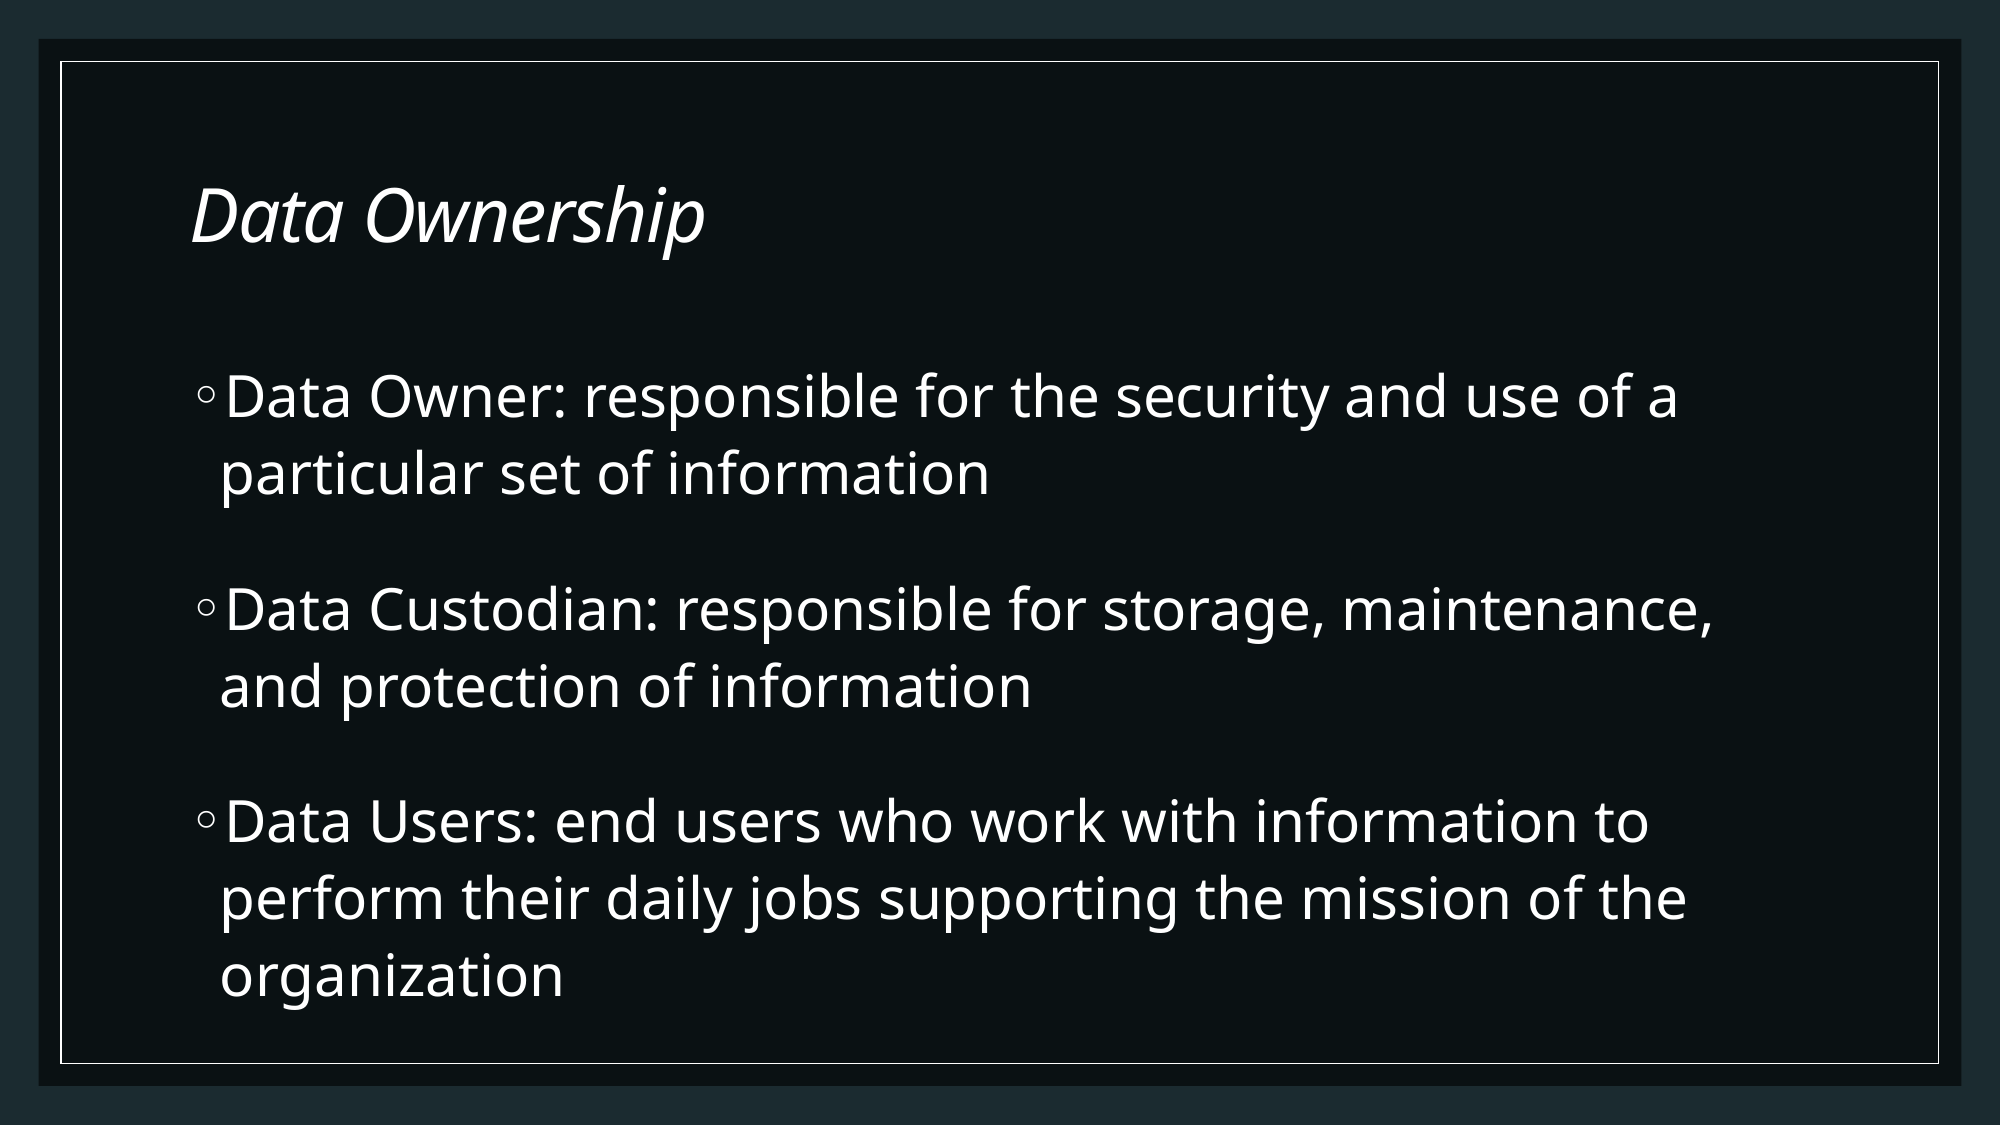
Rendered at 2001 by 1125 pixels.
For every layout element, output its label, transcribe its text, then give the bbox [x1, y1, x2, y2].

list Data Owner: responsible for the security and use of a particular set of information Data Custodian: responsible for storage, maintenance, and protection of information Data Users: end users who work with information to perform their daily jobs supporting the mission of the organization [174, 345, 1825, 977]
title Data Ownership [174, 105, 1825, 331]
